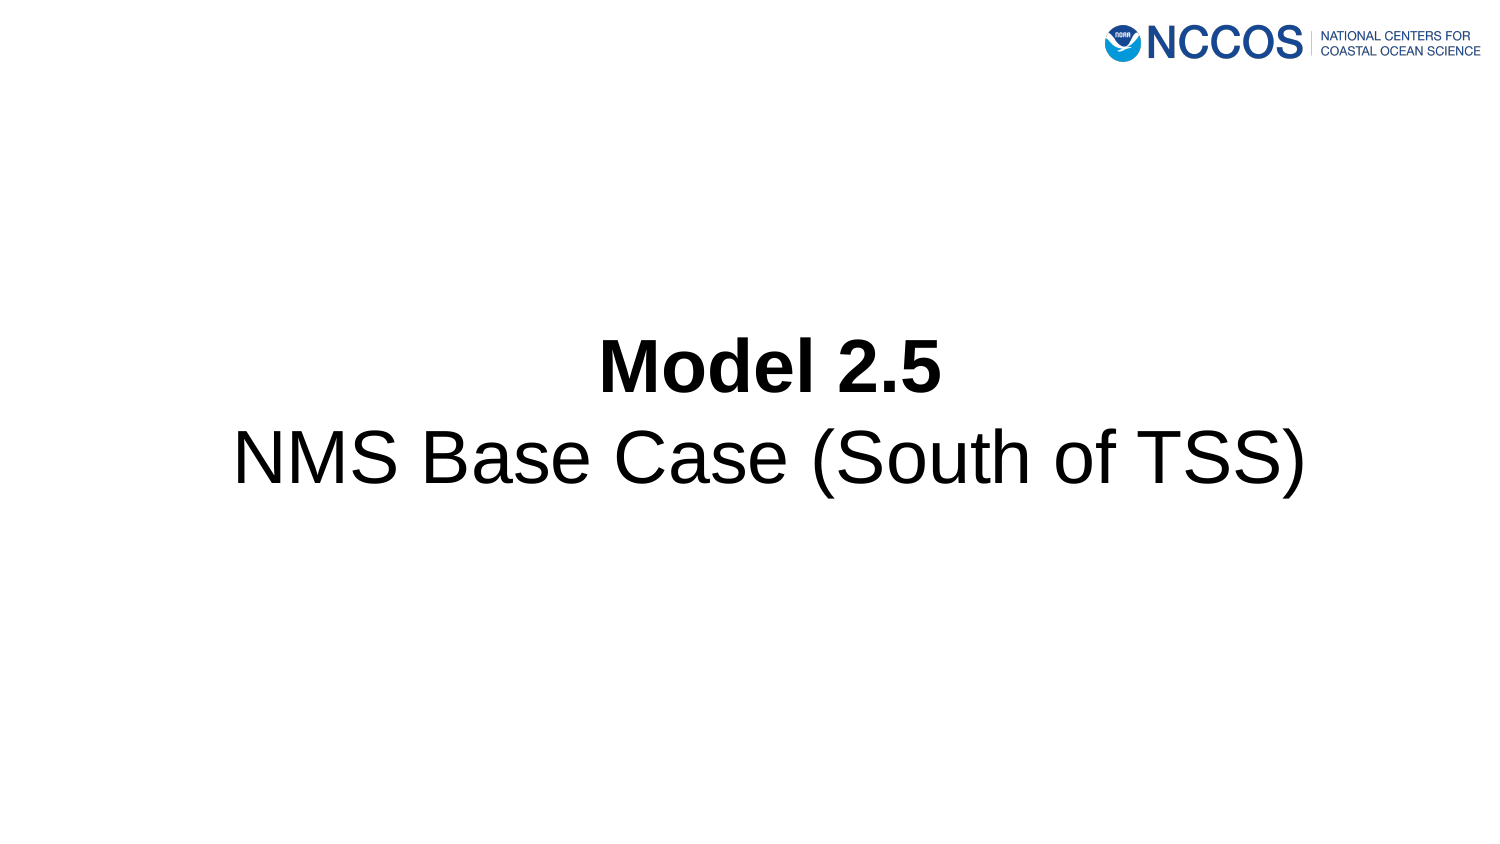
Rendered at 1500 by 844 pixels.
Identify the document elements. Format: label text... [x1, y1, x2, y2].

title Model 2.5 NMS Base Case (South of TSS) [71, 302, 1470, 523]
picture [1105, 19, 1481, 68]
